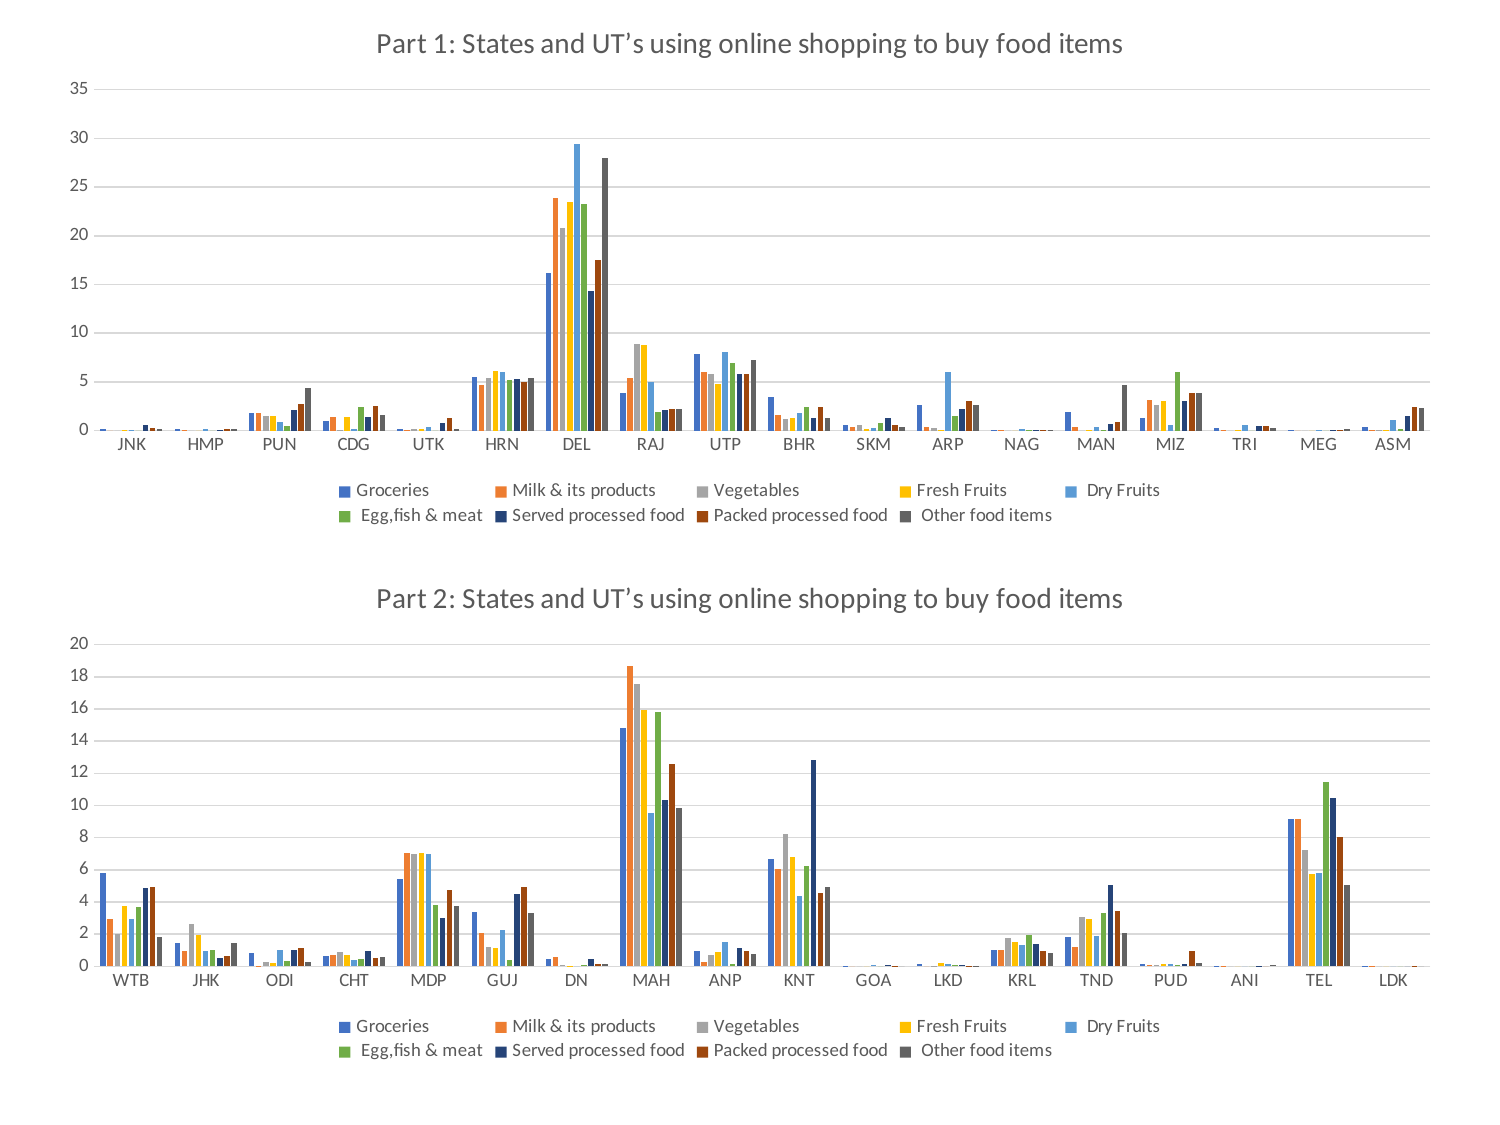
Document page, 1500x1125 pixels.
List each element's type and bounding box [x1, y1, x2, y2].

chart [41, 559, 1459, 1068]
chart [41, 4, 1459, 533]
